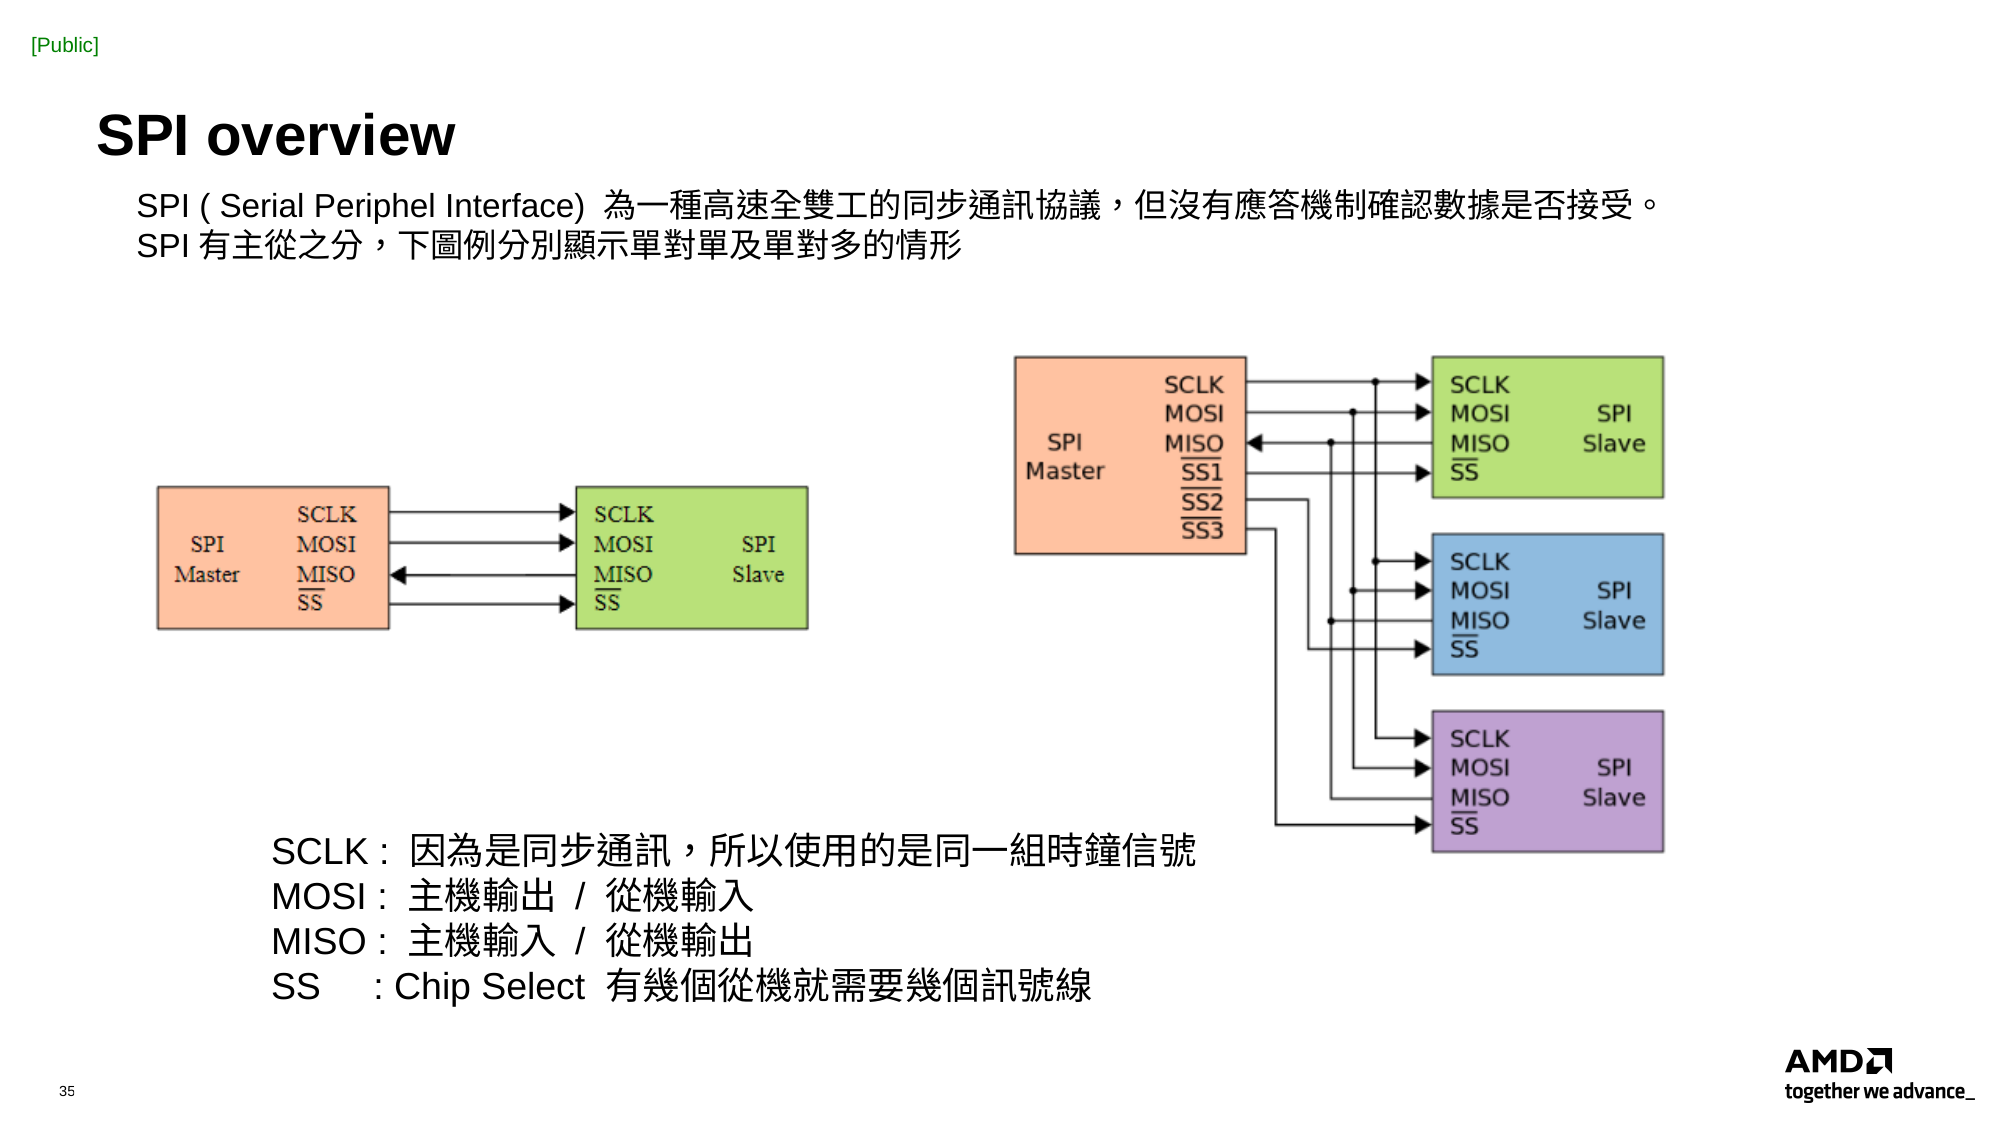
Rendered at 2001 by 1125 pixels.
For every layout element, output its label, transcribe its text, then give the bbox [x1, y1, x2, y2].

text_box SCLK : 因為是同步通訊，所以使用的是同一組時鐘信號 MOSI : 主機輸出 / 從機輸入 MISO : 主機輸入 / 從機輸出 SS : Chip Select 有幾個從機就需要幾個訊號線 [271, 826, 1466, 1008]
picture [1785, 1048, 1975, 1103]
text_box SPI ( Serial Periphel Interface) 為一種高速全雙工的同步通訊協議，但沒有應答機制確認數據是否接受。 SPI有主從之分，下圖例分別顯示單對單及單對多的情形 [136, 183, 1689, 264]
title SPI overview [96, 97, 1904, 168]
picture [980, 326, 1690, 871]
picture [136, 464, 831, 661]
